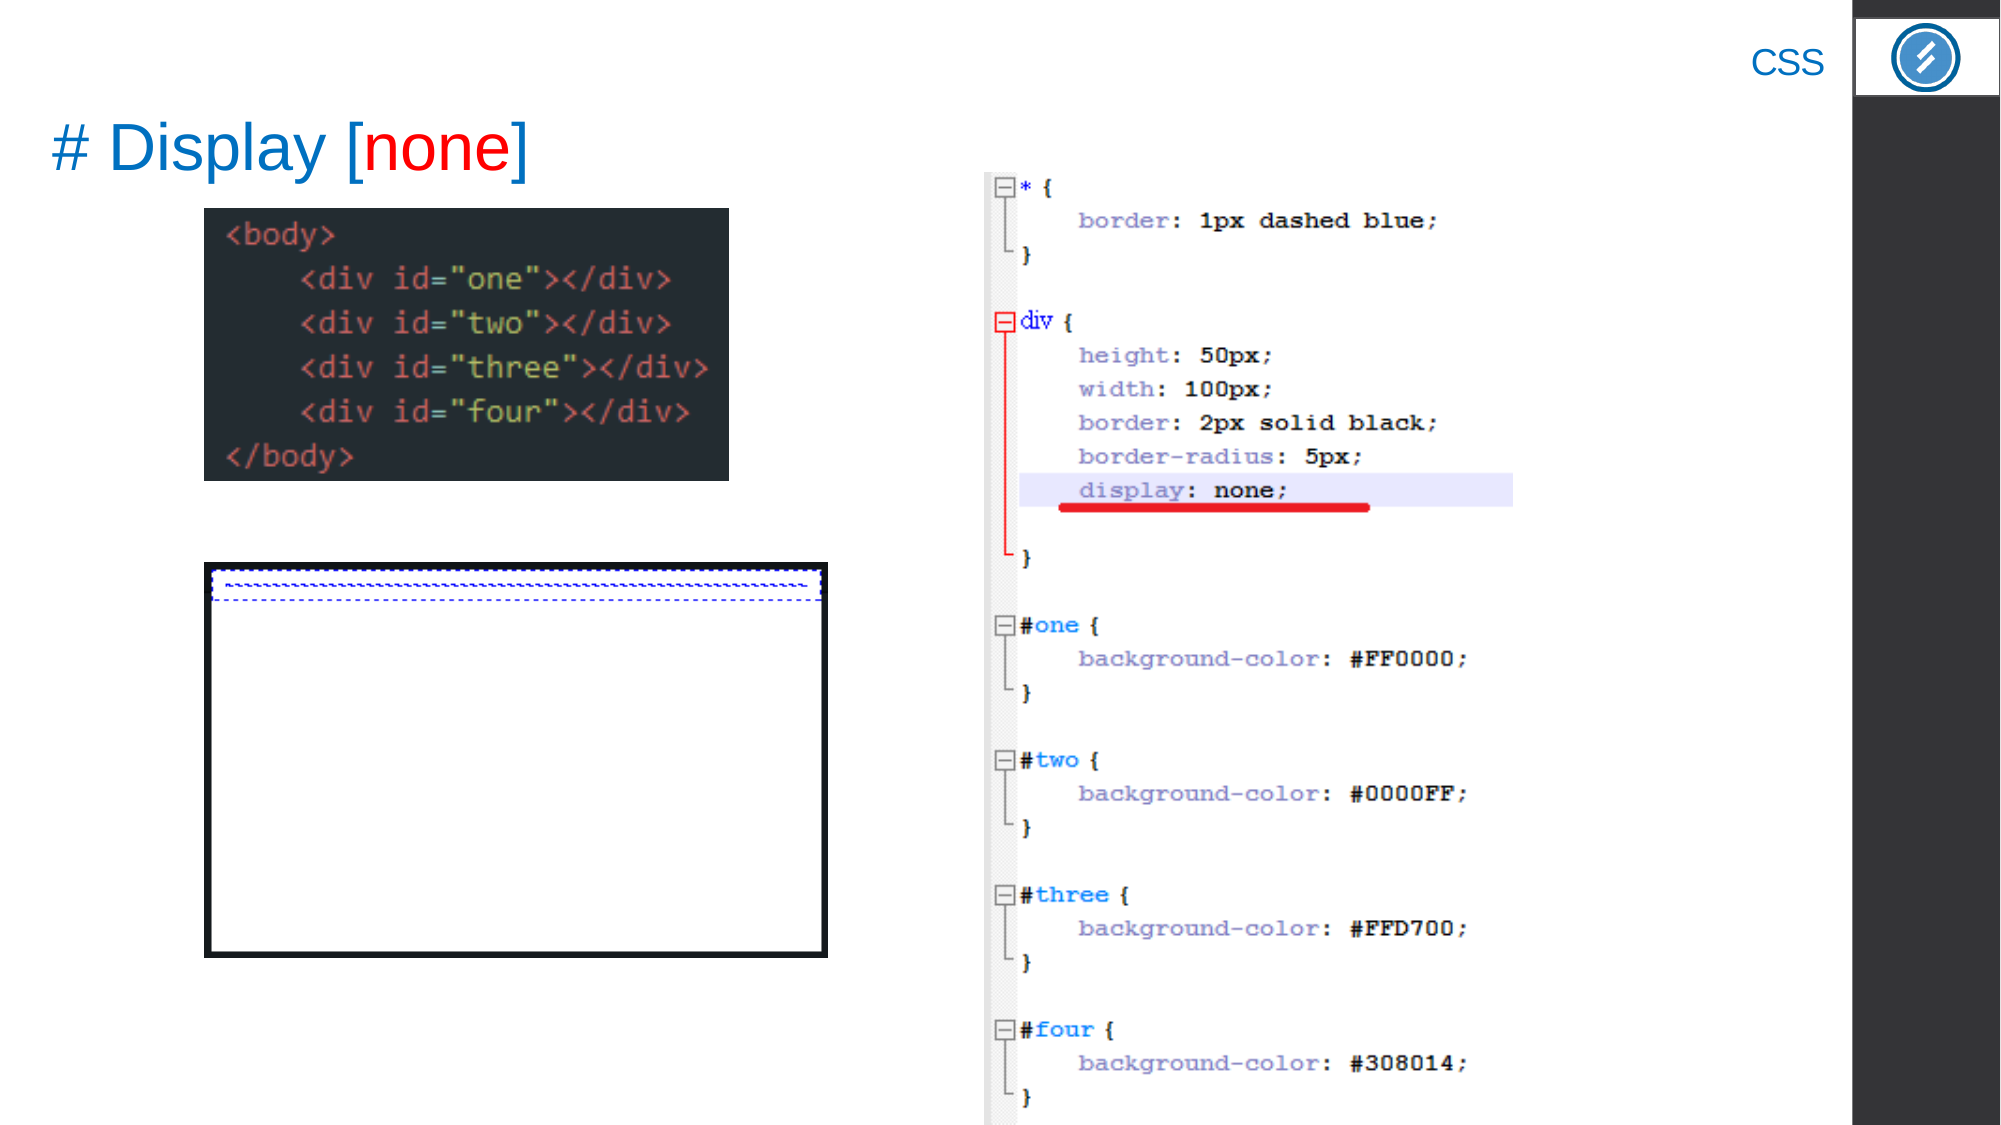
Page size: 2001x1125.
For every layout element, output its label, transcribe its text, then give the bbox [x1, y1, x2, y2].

text_box # Display [none] [37, 95, 546, 191]
picture [203, 562, 828, 959]
picture [203, 208, 729, 482]
title CSS [1248, 29, 1841, 91]
text_box [1853, 17, 2000, 97]
picture [1890, 23, 1963, 93]
picture [984, 172, 1513, 1125]
